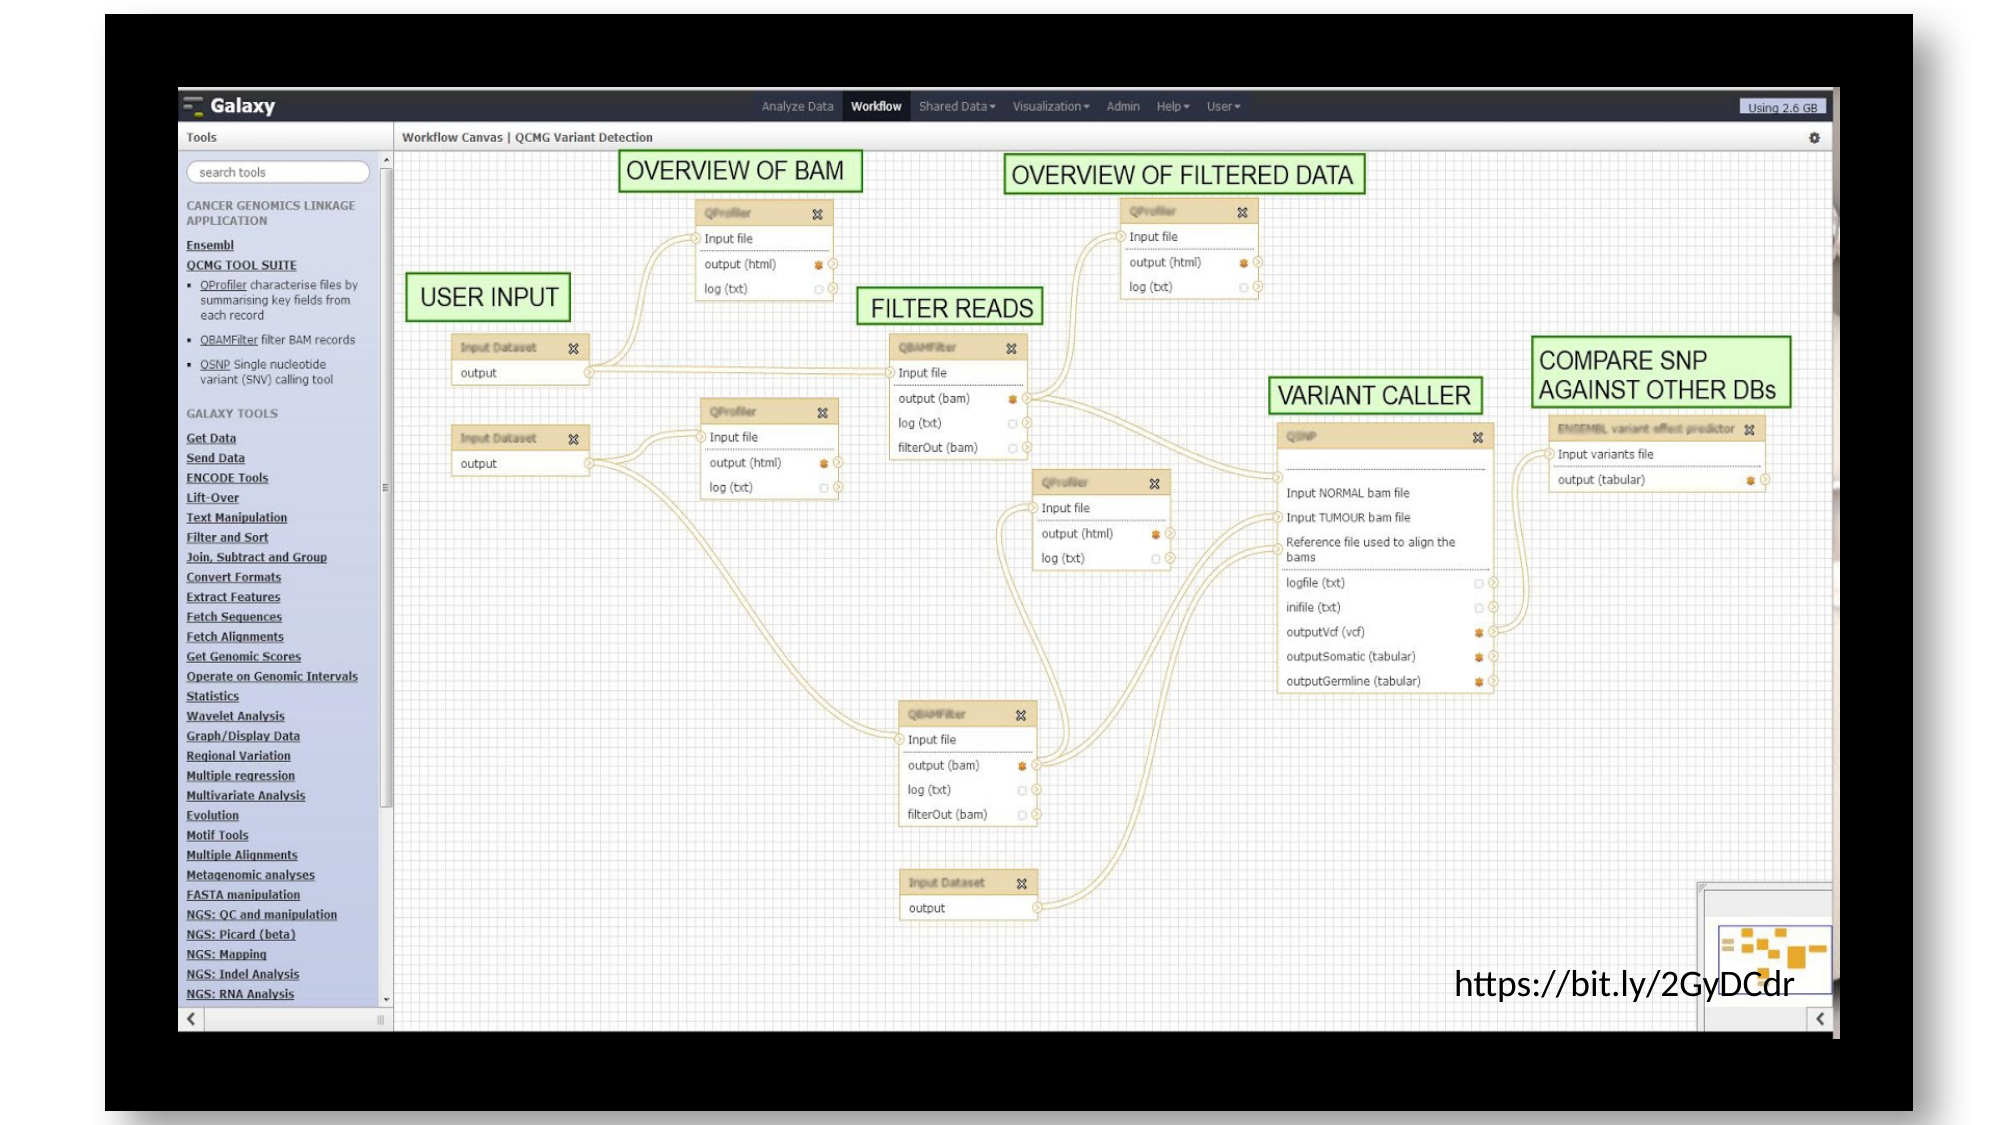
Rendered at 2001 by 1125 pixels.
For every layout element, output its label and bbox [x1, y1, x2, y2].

text_box [177, 86, 1840, 1039]
